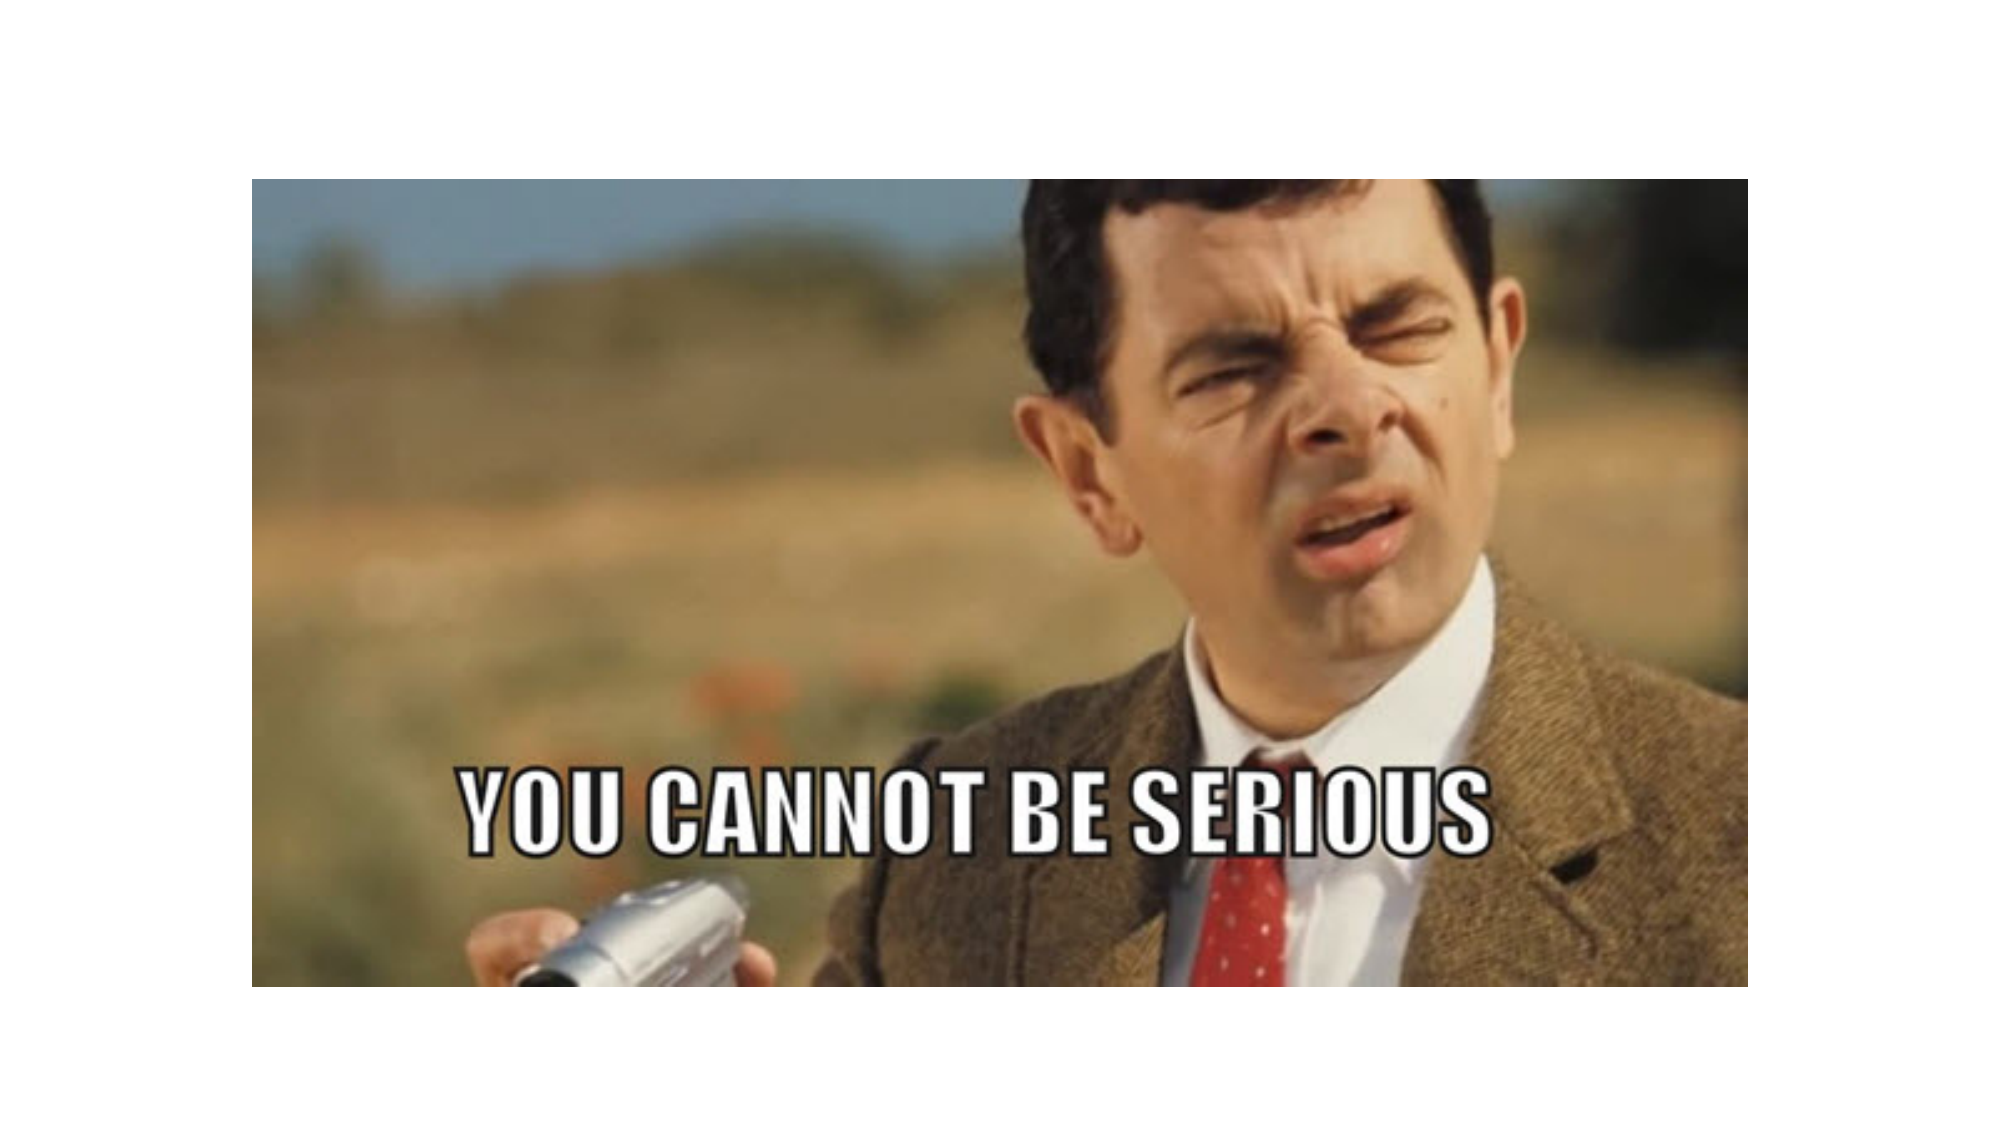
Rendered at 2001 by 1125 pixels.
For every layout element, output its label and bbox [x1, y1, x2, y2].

picture [252, 179, 1748, 987]
